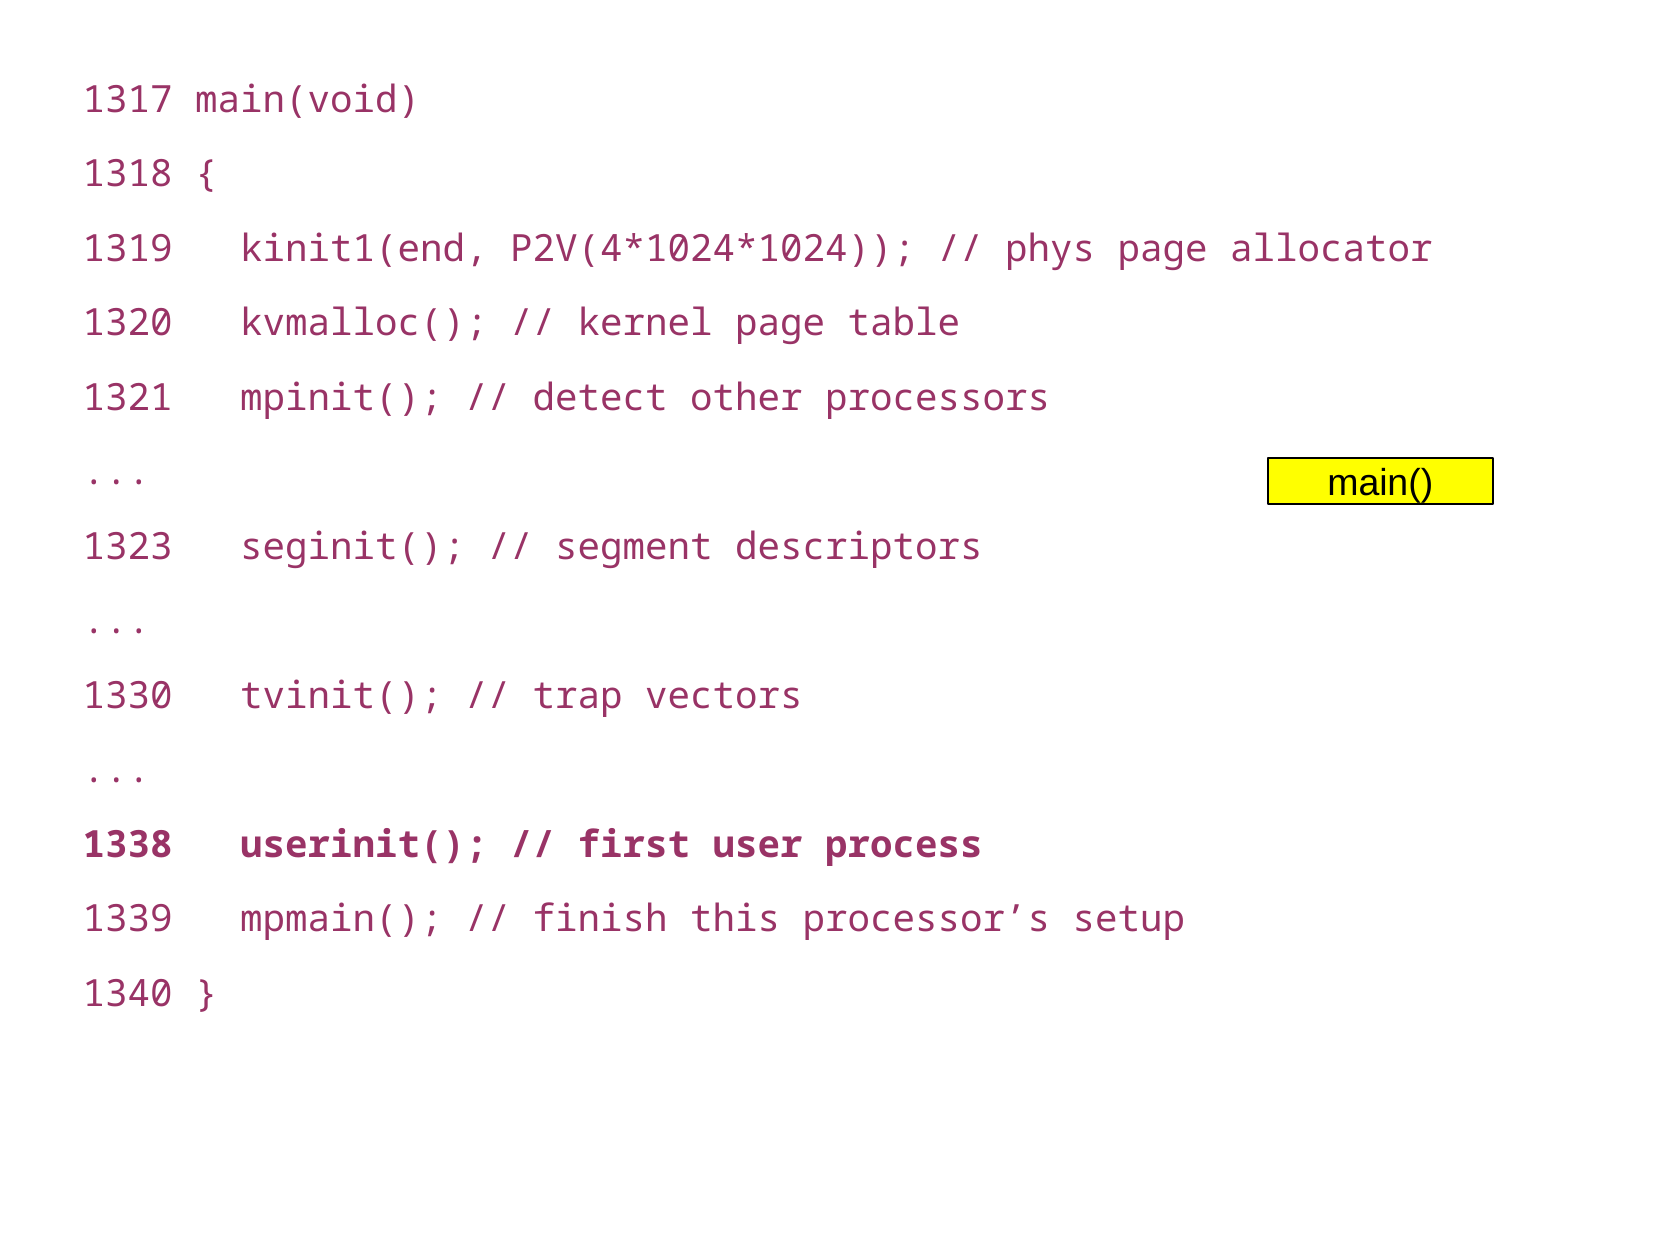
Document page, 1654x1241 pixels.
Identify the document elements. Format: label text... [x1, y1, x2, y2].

list 1317 main(void) 1318 { 1319 kinit1(end, P2V(4*1024*1024)); // phys page allocator 1320 kvmalloc(); // kernel page table 1321 mpinit(); // detect other processors ... 1323 seginit(); // segment descriptors ... 1330 tvinit(); // trap vectors ... 1338 userinit(); // first user process 1339 mpmain(); // finish this processor’s setup 1340 } [82, 75, 1571, 1163]
text_box main() [1267, 457, 1493, 504]
